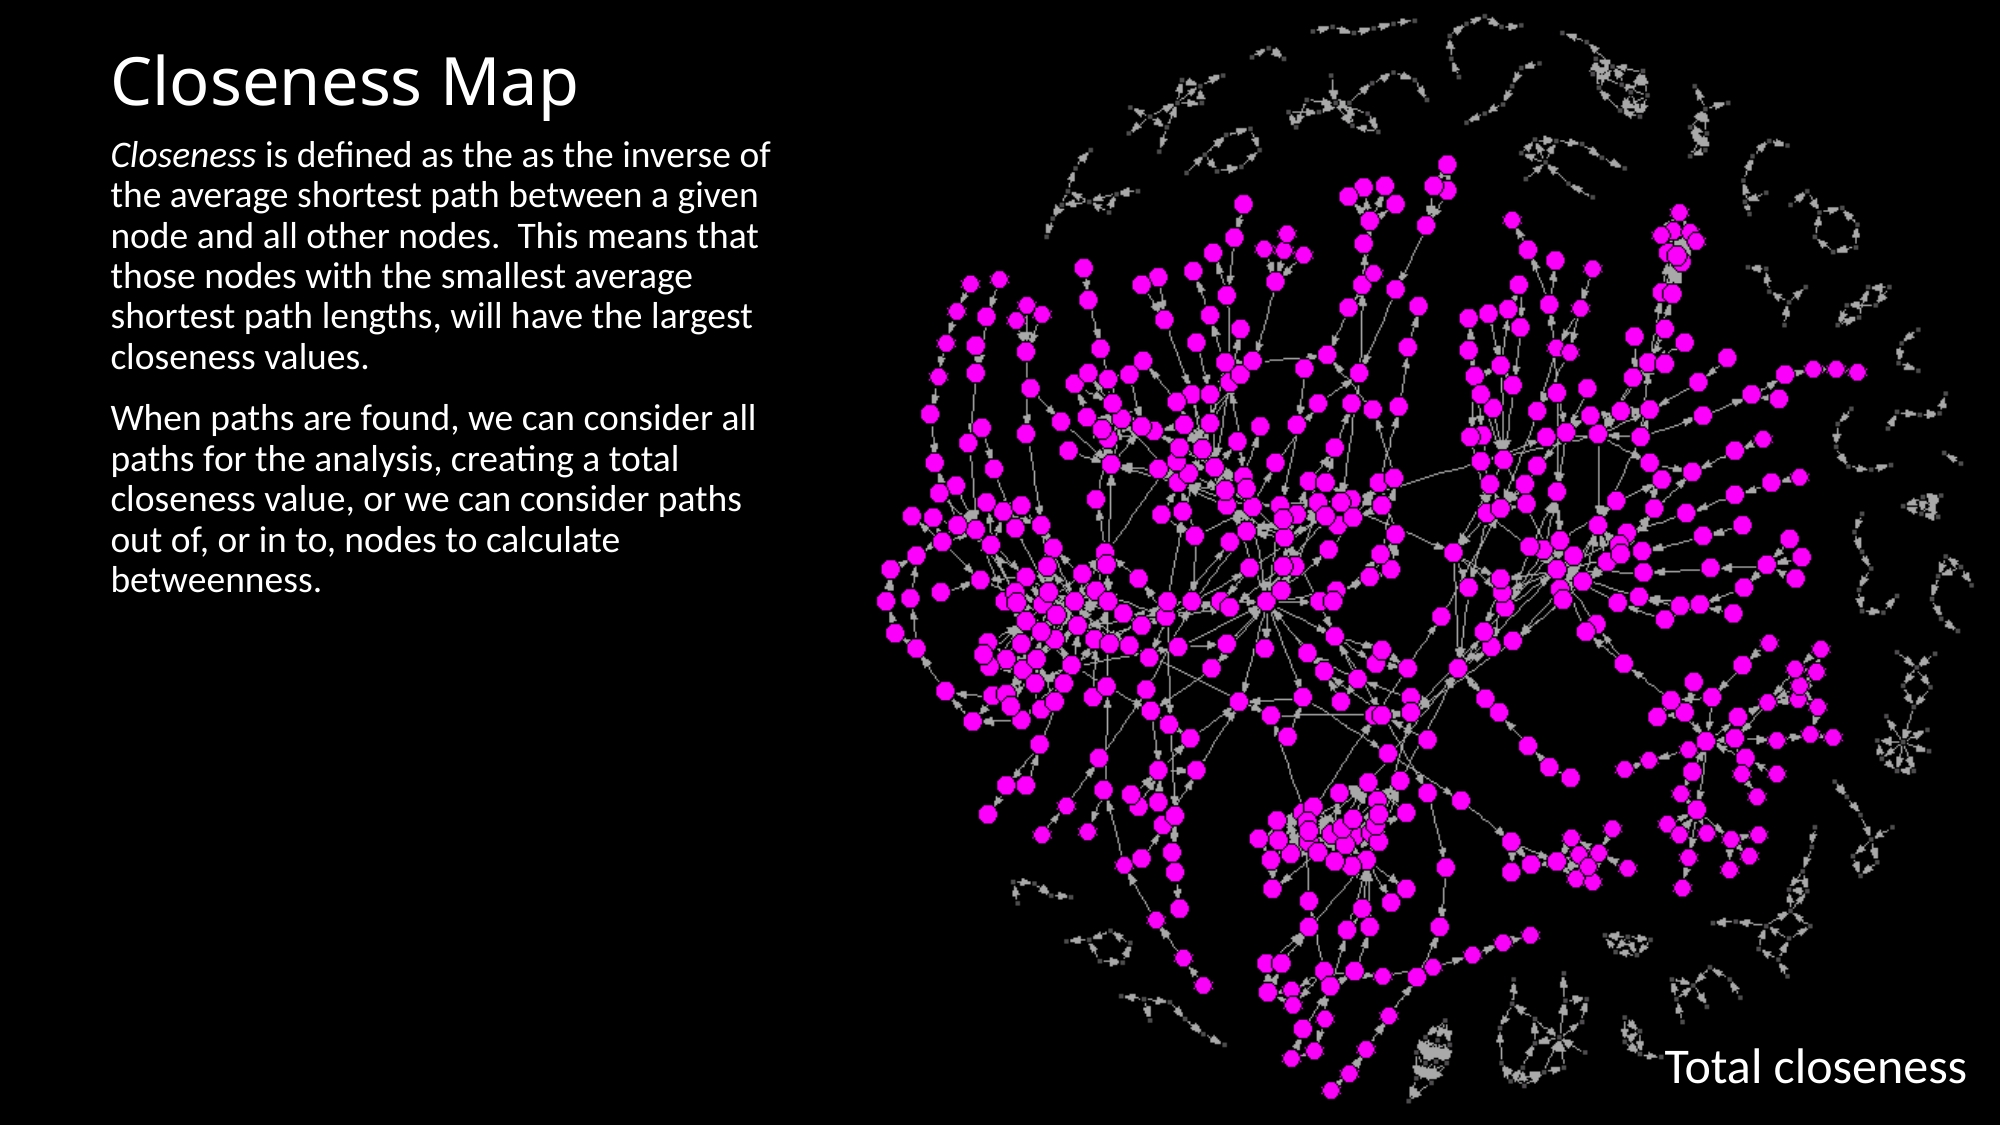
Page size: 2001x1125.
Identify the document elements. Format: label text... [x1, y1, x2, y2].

list Closeness is defined as the as the inverse of the average shortest path between a given node and all other nodes. This means that those nodes with the smallest average shortest path lengths, will have the largest closeness values. When paths are found, we can consider all paths for the analysis, creating a total closeness value, or we can consider paths out of, or in to, nodes to calculate betweenness. [95, 127, 815, 1102]
picture [856, 0, 2000, 1125]
title Closeness Map [95, 6, 741, 127]
